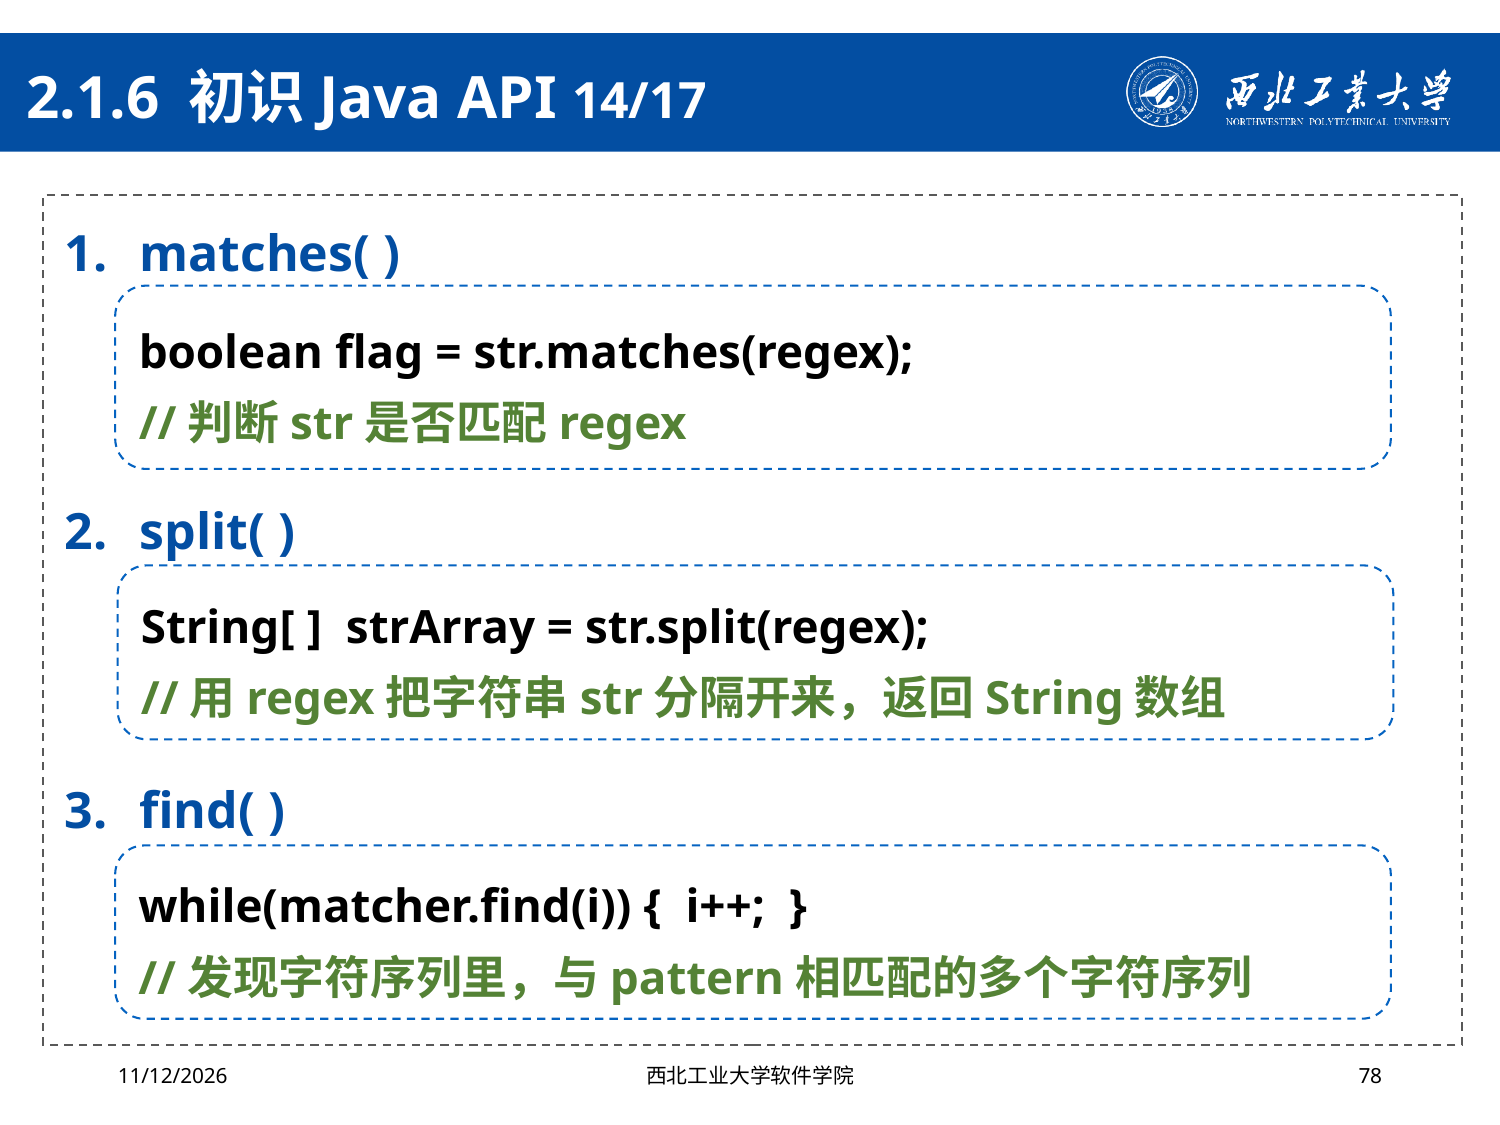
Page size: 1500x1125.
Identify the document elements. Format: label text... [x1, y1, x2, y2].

list matches( ) split( ) find( ) [49, 201, 1457, 1036]
text_box while(matcher.find(i)) { i++; } //发现字符序列里，与pattern相匹配的多个字符序列 [115, 845, 1391, 1019]
slide_number 78 [1059, 1055, 1397, 1116]
title 2.1.6 初识Java API 14/17 [11, 49, 1115, 149]
text_box String[ ] strArray = str.split(regex); //用regex把字符串str分隔开来，返回String数组 [117, 565, 1394, 740]
footer 西北工业大学软件学院 [496, 1055, 1004, 1116]
picture [1126, 56, 1198, 127]
text_box boolean flag = str.matches(regex); //判断str是否匹配regex [115, 285, 1391, 469]
picture [1226, 68, 1451, 125]
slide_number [103, 1055, 441, 1116]
